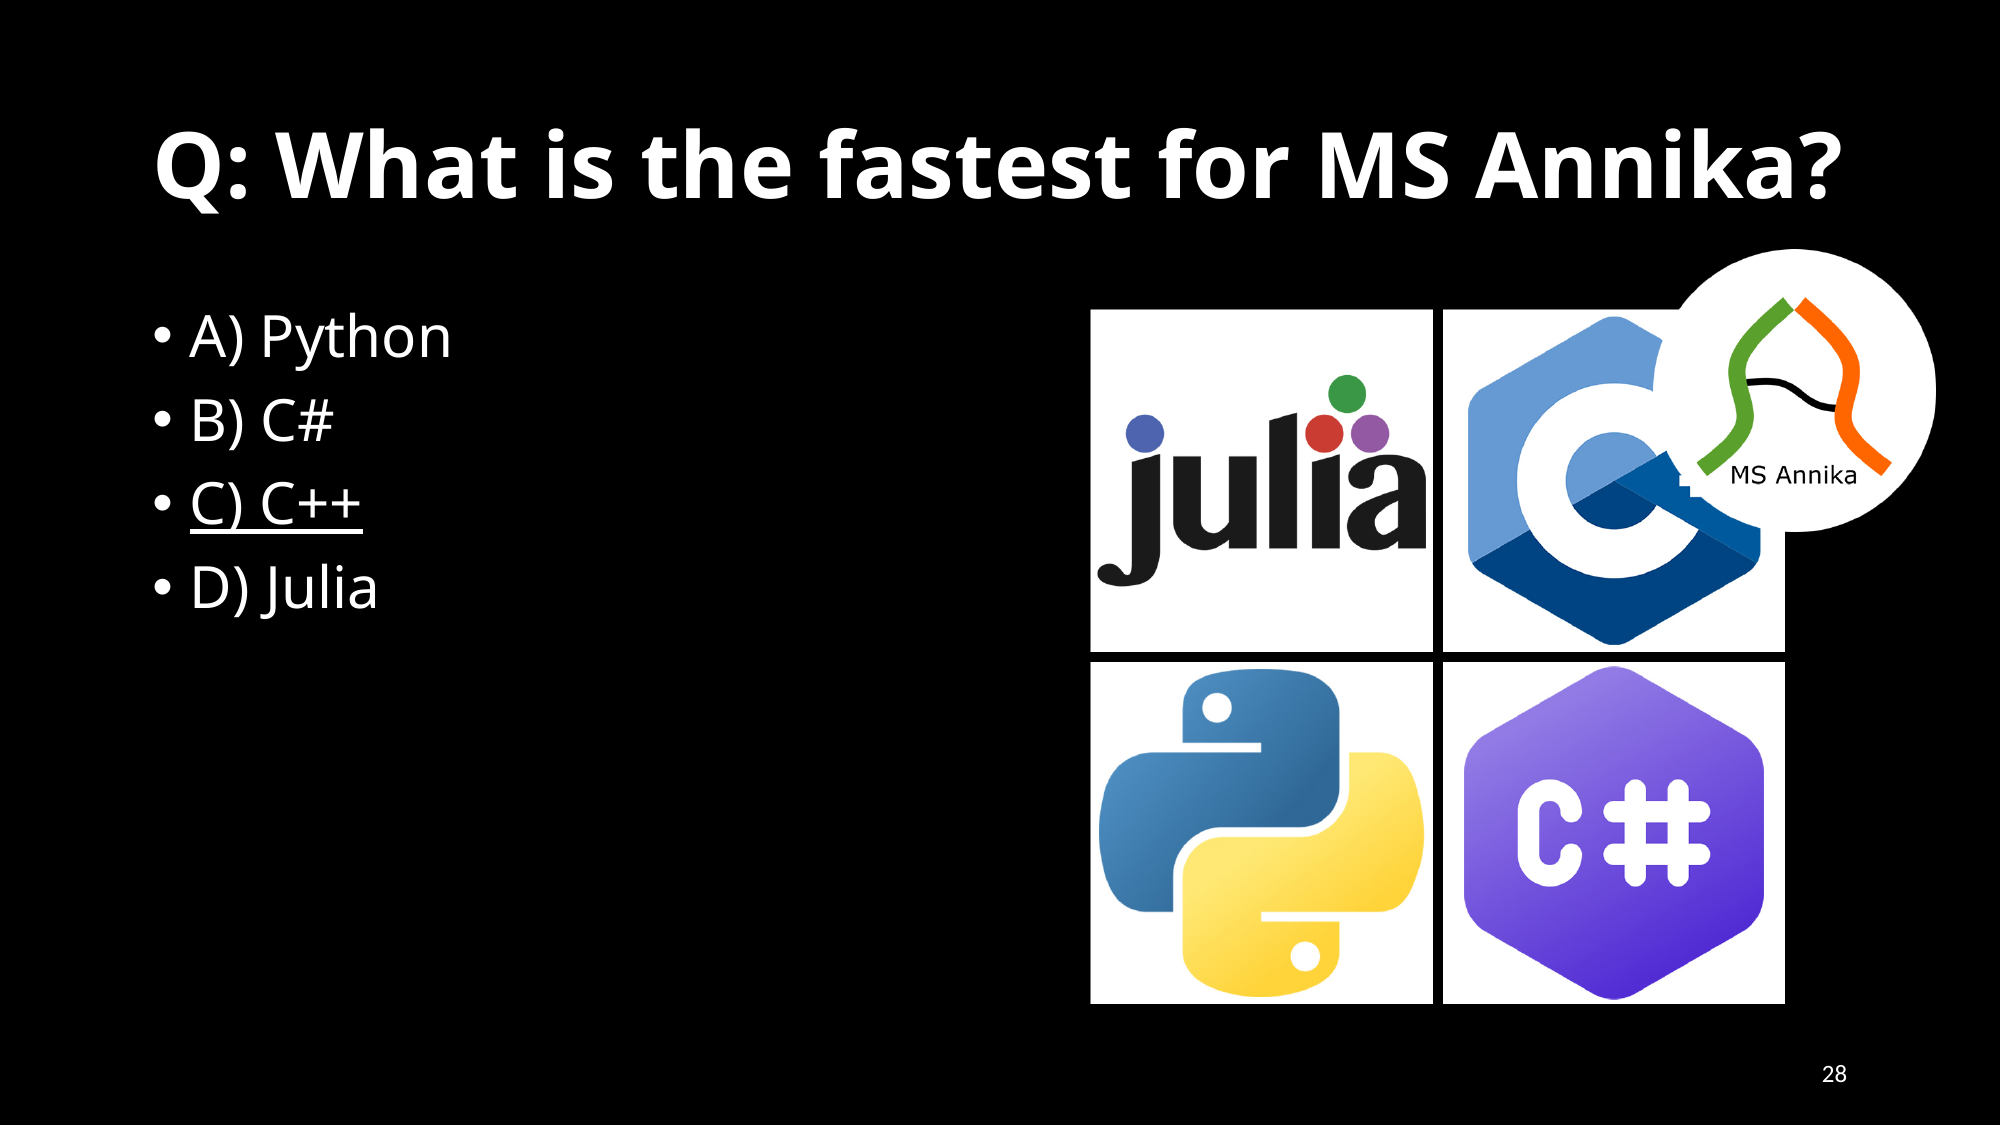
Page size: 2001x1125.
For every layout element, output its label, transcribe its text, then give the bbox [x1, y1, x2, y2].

slide_number 28 [1412, 1042, 1863, 1103]
title Q: What is the fastest for MS Annika? [137, 59, 1863, 278]
list A) Python B) C# C) C++ D) Julia [137, 299, 988, 1014]
picture [1653, 249, 1936, 532]
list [1080, 299, 1795, 1014]
